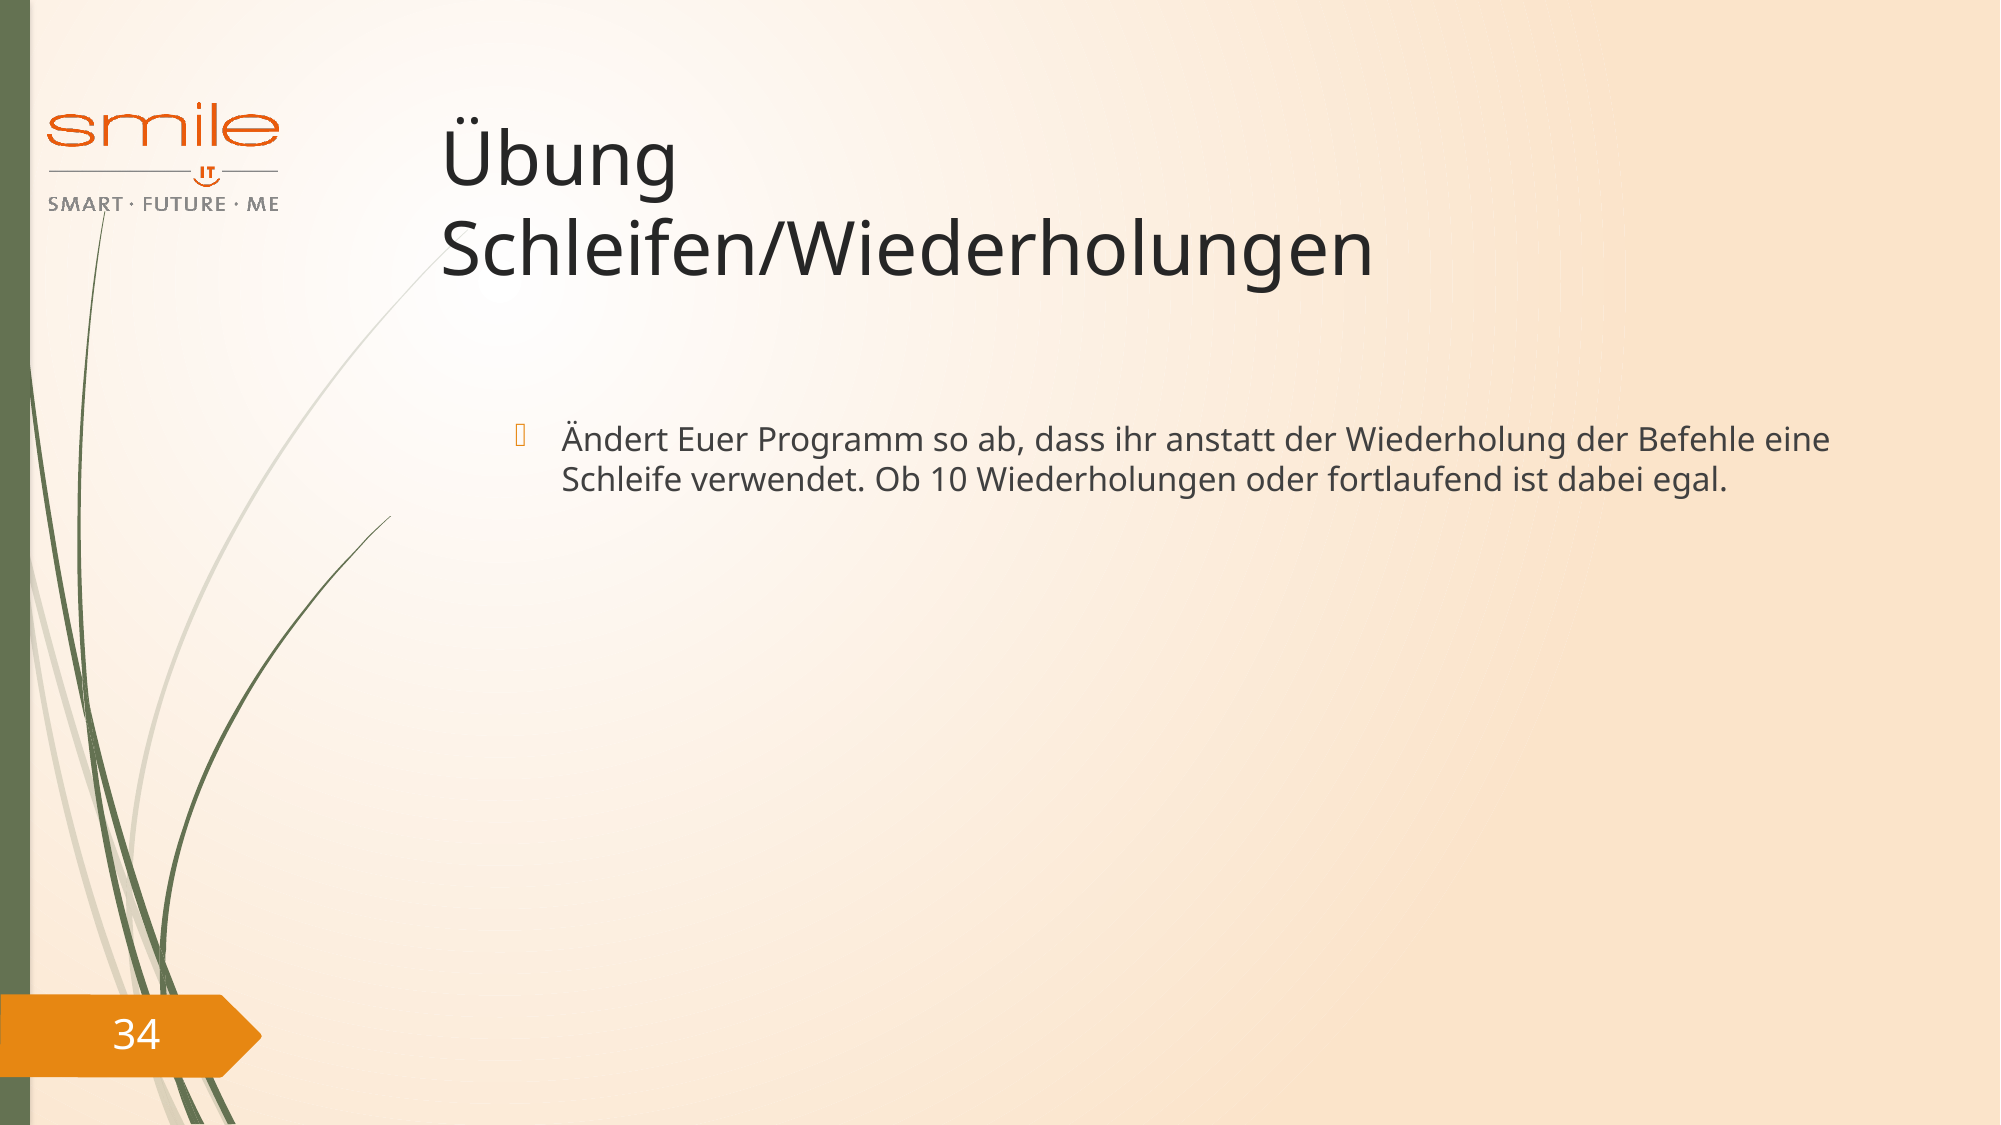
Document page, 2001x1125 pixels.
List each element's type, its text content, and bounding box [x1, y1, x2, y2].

slide_number 34 [47, 1006, 176, 1067]
list Ändert Euer Programm so ab, dass ihr anstatt der Wiederholung der Befehle eine Schleife verwendet. Ob 10 Wiederholungen oder fortlaufend ist dabei egal. [424, 350, 1888, 970]
title Übung Schleifen/Wiederholungen [425, 102, 1888, 313]
picture [47, 102, 279, 211]
